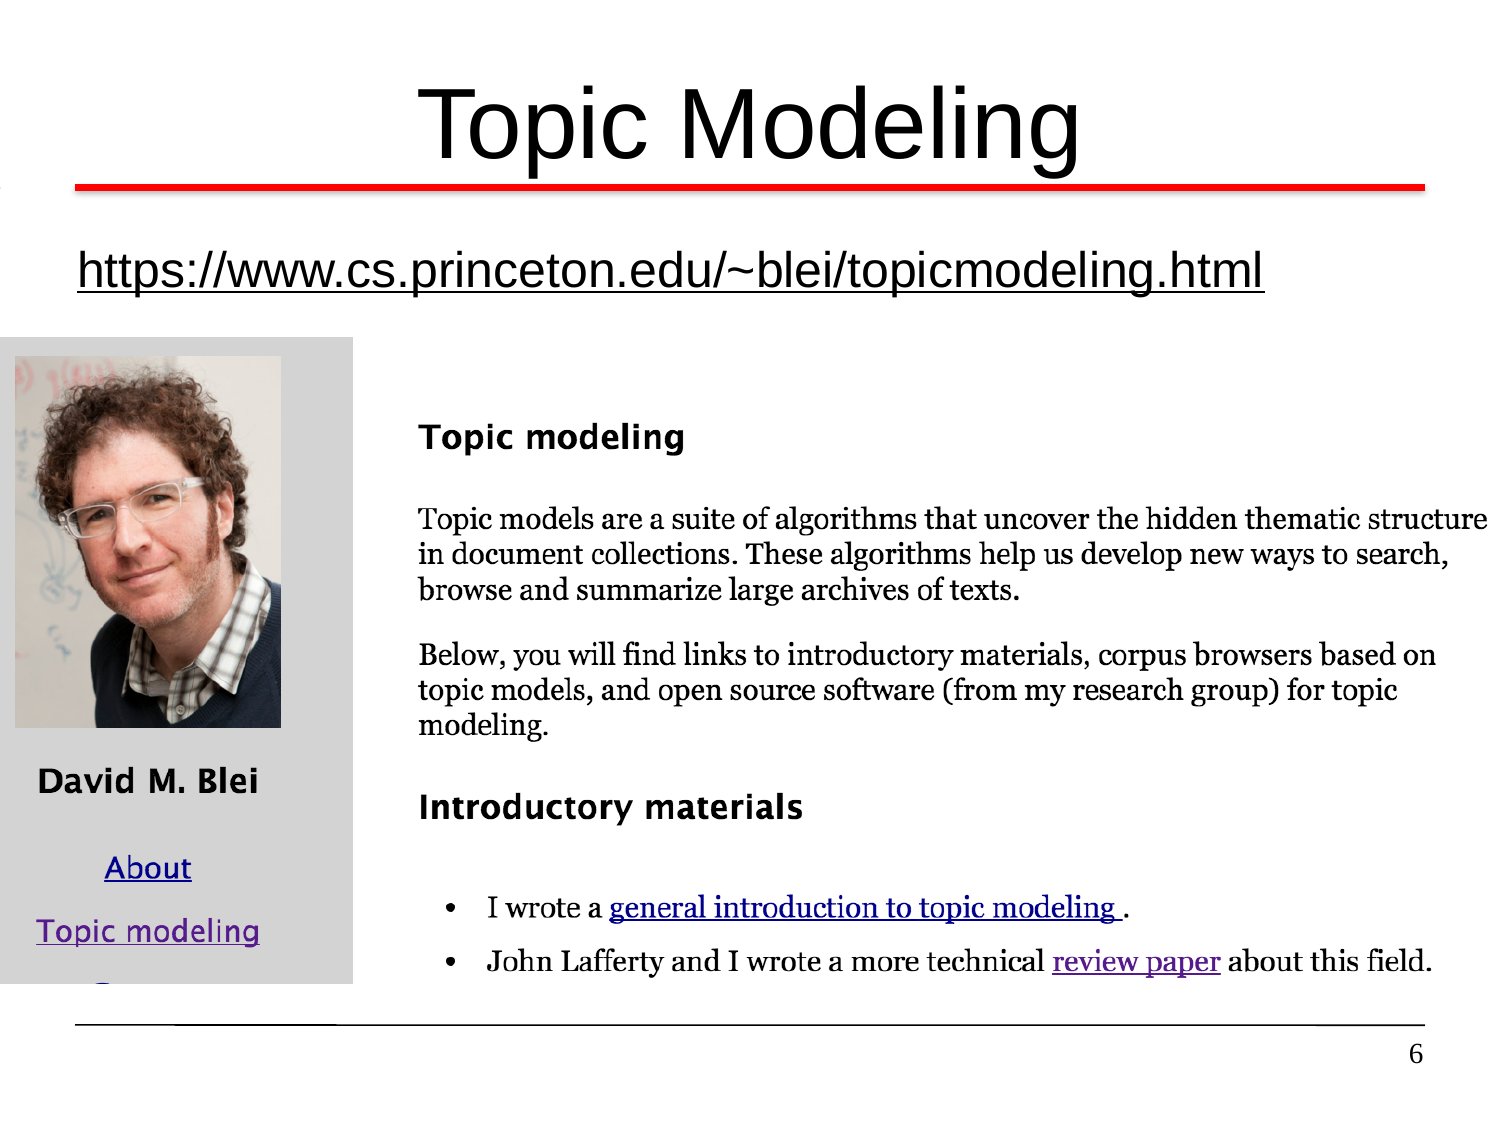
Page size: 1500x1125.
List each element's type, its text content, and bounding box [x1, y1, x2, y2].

text_box 6 [1075, 1037, 1424, 1114]
picture [0, 337, 1500, 984]
title Topic Modeling [75, 24, 1425, 213]
text_box https://www.cs.princeton.edu/~blei/topicmodeling.html [62, 230, 1474, 306]
